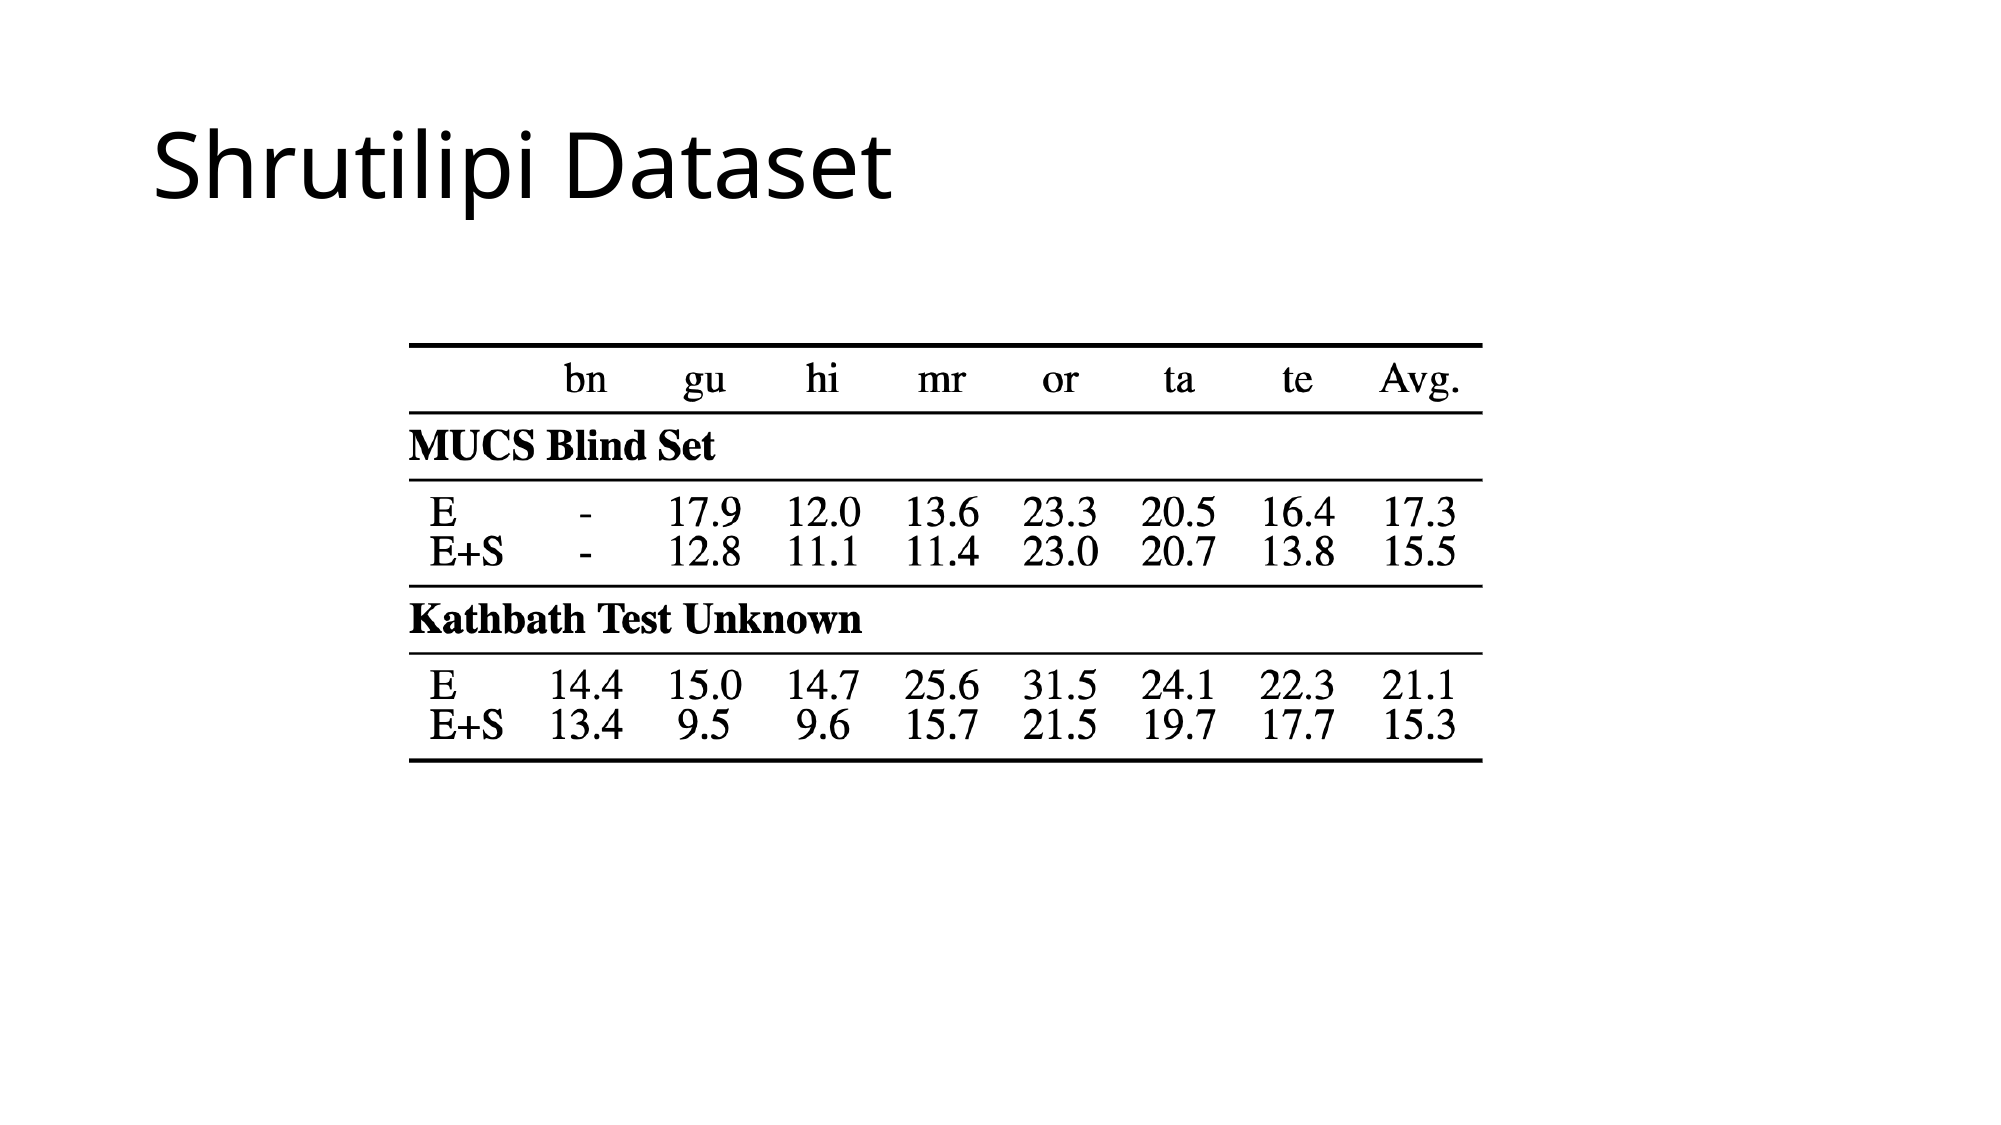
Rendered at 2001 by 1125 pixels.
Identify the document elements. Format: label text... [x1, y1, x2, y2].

picture [397, 336, 1496, 777]
title Shrutilipi Dataset [137, 59, 1863, 278]
